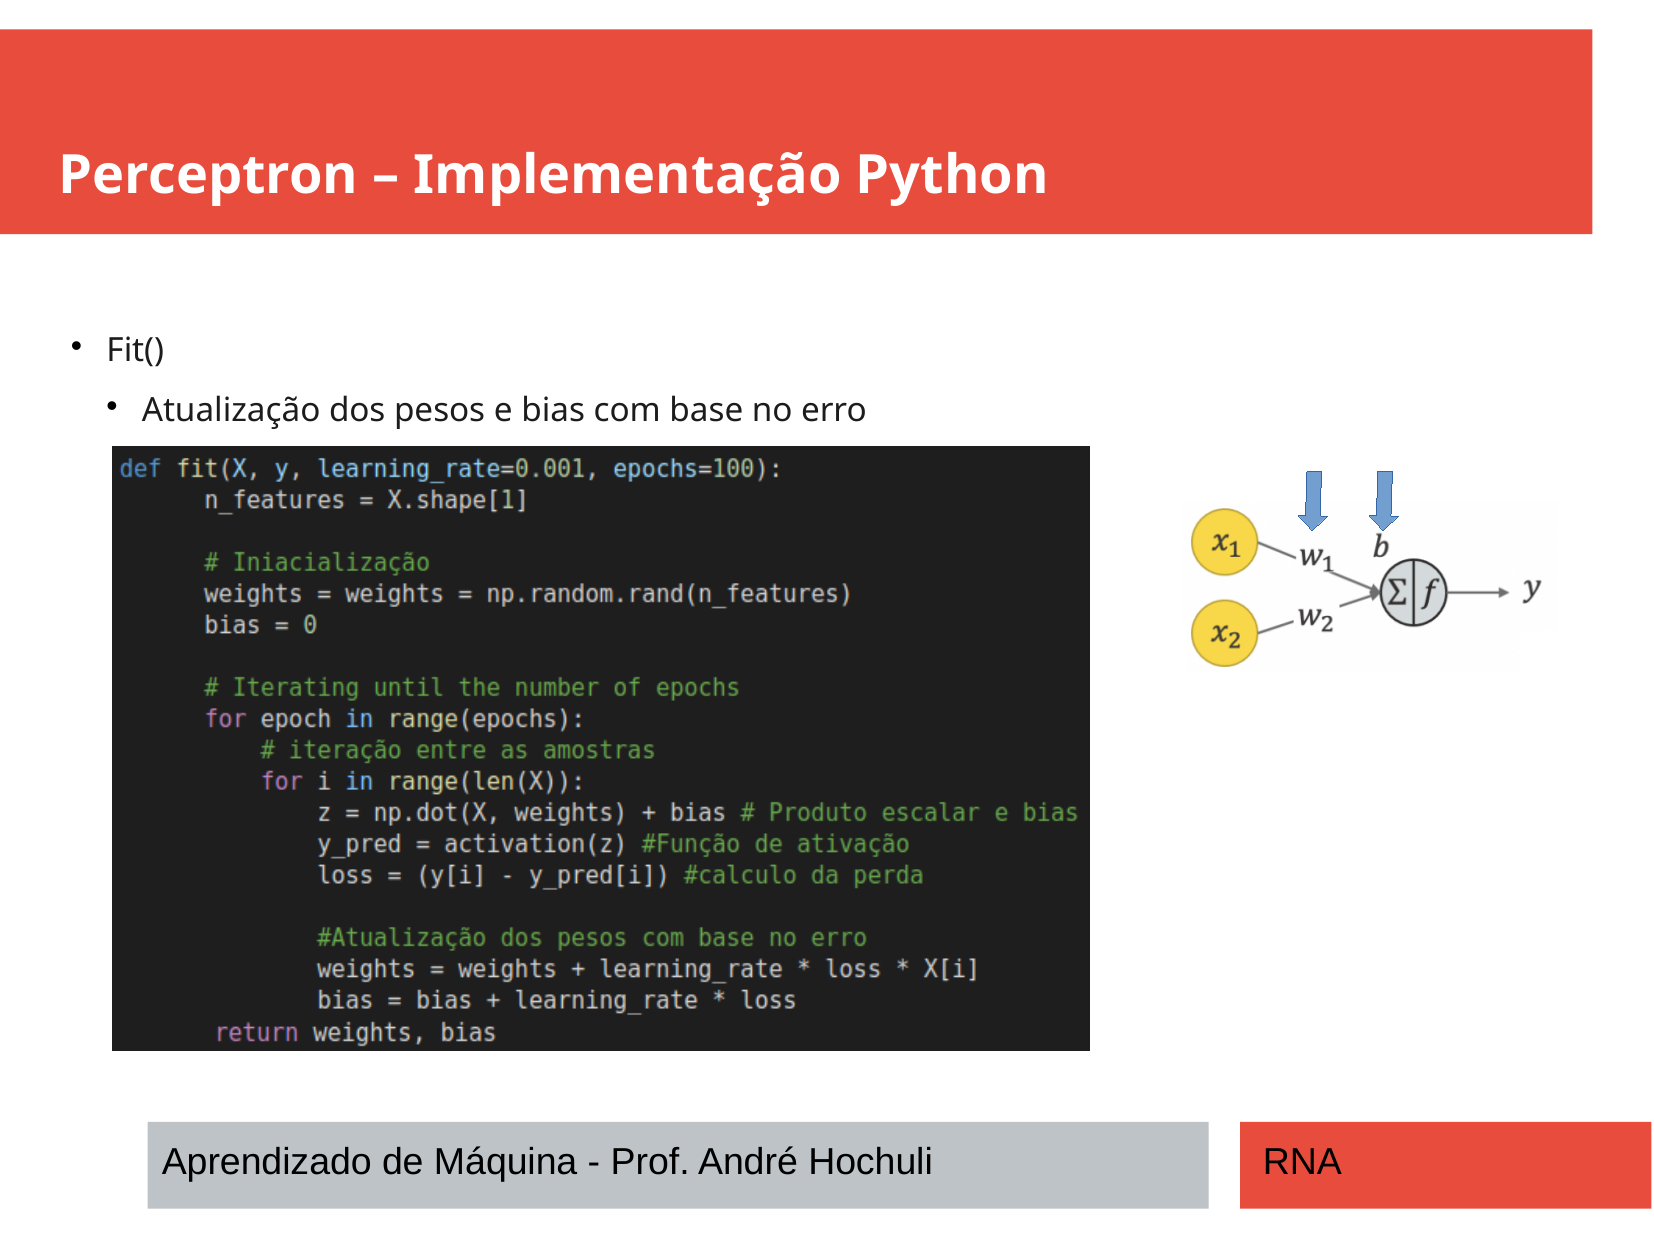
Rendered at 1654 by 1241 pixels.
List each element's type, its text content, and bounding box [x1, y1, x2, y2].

text_box [1376, 471, 1393, 501]
text_box [1306, 471, 1322, 501]
text_box RNA [1248, 1129, 1621, 1188]
text_box Fit() Atualização dos pesos e bias com base no erro [56, 250, 1594, 1130]
picture [111, 446, 1090, 1051]
text_box Aprendizado de Máquina - Prof. André Hochuli [147, 1130, 1203, 1188]
text_box Perceptron – Implementação Python [58, 58, 1593, 205]
picture [1180, 501, 1558, 674]
